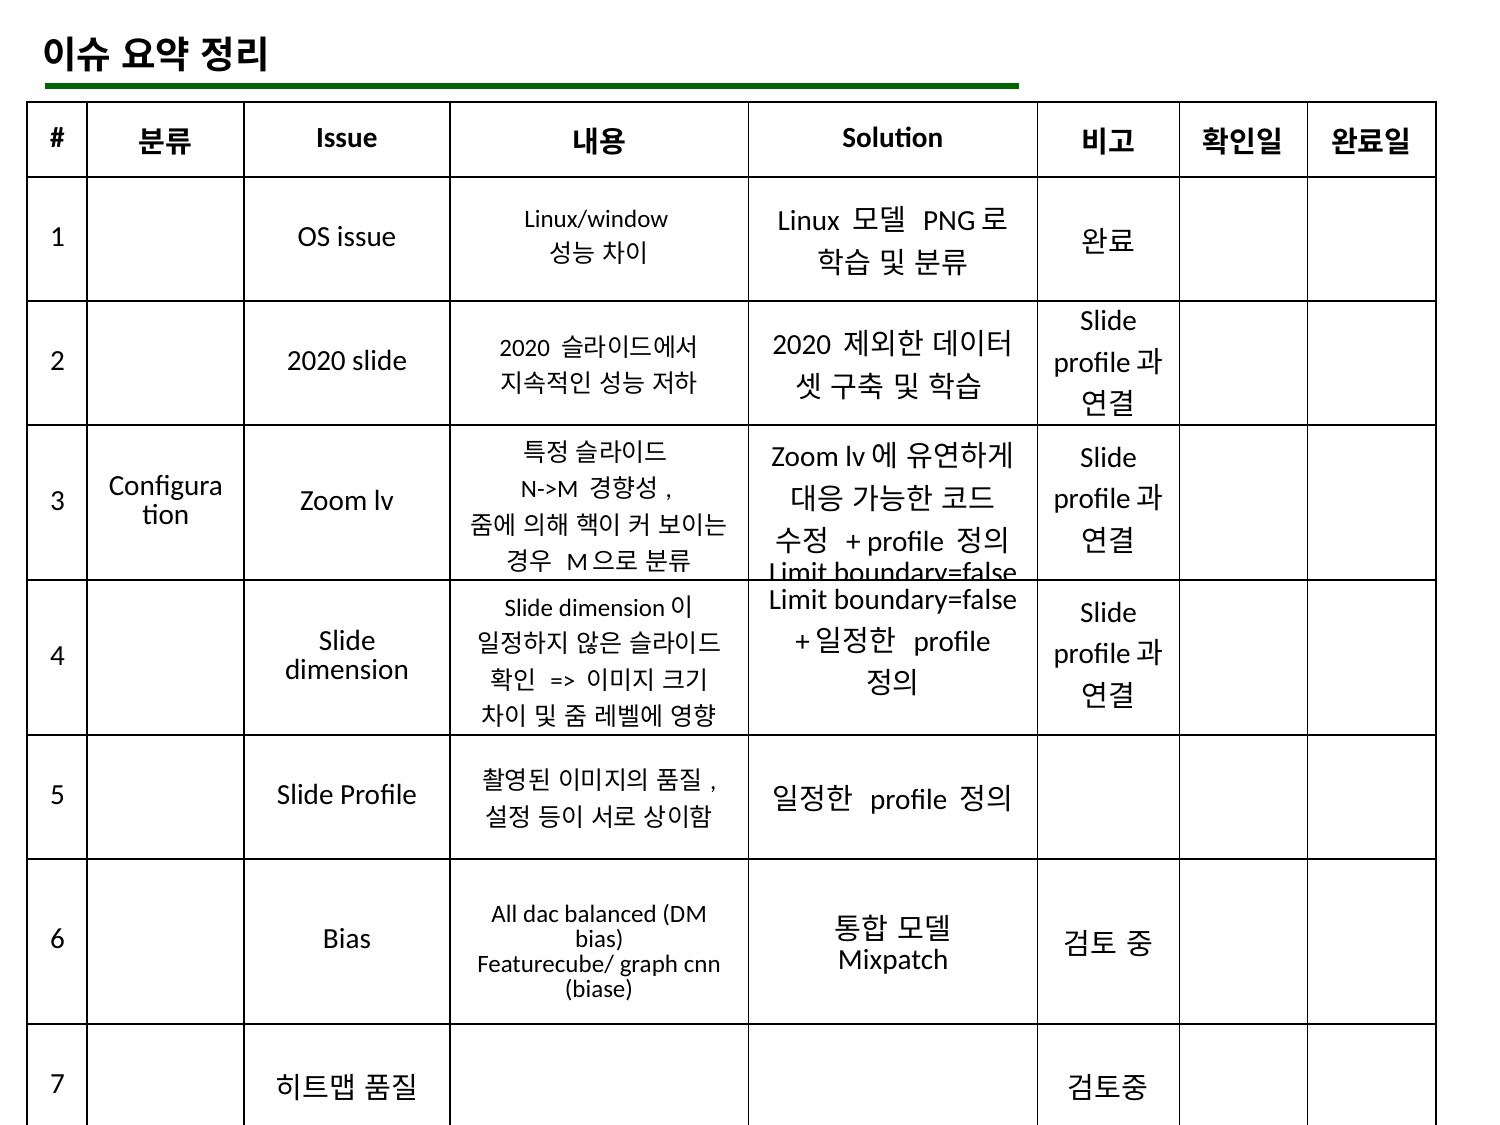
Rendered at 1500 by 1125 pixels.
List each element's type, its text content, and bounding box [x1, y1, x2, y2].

table_cell [88, 1025, 243, 1125]
table_cell Zoom lv [245, 426, 449, 579]
text_box 이슈 요약 정리 [27, 23, 911, 84]
table_cell [1308, 1025, 1435, 1125]
table_cell 통합 모델 Mixpatch [749, 860, 1037, 1023]
table_cell 특정 슬라이드 N->M 경향성, 줌에 의해 핵이 커 보이는 경우 M으로 분류 [451, 426, 748, 579]
table_cell OS issue [245, 178, 449, 300]
table_header # [28, 103, 86, 176]
table_cell 2020 슬라이드에서 지속적인 성능 저하 [451, 302, 748, 424]
table_cell Slide profile과 연결 [1038, 581, 1179, 734]
table_cell 2020 제외한 데이터 셋 구축 및 학습 [749, 302, 1037, 424]
table_cell [1308, 178, 1435, 300]
table_cell 7 [28, 1025, 86, 1125]
table_cell [88, 302, 243, 424]
table_cell [1180, 302, 1307, 424]
table_header 비고 [1038, 103, 1179, 176]
table_cell 1 [28, 178, 86, 300]
table_header 내용 [451, 103, 748, 176]
table_cell [88, 860, 243, 1023]
table_cell [1180, 736, 1307, 858]
table_header 확인일 [1180, 103, 1307, 176]
table_cell Slide profile과 연결 [1038, 302, 1179, 424]
table_cell 2020 slide [245, 302, 449, 424]
table_cell [1180, 178, 1307, 300]
table_cell All dac balanced (DM bias) Featurecube/ graph cnn (biase) [451, 860, 748, 1023]
table_cell 5 [28, 736, 86, 858]
table_cell [88, 178, 243, 300]
table_cell [451, 1025, 748, 1125]
table_cell [749, 1025, 1037, 1125]
table_cell 촬영된 이미지의 품질, 설정 등이 서로 상이함 [451, 736, 748, 858]
table_cell 4 [28, 581, 86, 734]
table_cell 2 [28, 302, 86, 424]
table_cell 완료 [1038, 178, 1179, 300]
table_cell Zoom lv에 유연하게 대응 가능한 코드 수정 + profile 정의 Limit boundary=false [749, 426, 1037, 579]
table_cell [1308, 302, 1435, 424]
table_cell 히트맵 품질 [245, 1025, 449, 1125]
table_cell [1180, 860, 1307, 1023]
table_cell Bias [245, 860, 449, 1023]
table_cell 6 [28, 860, 86, 1023]
table_cell [1308, 736, 1435, 858]
table_cell [1180, 1025, 1307, 1125]
table_cell [1308, 581, 1435, 734]
table_cell Linux/window 성능 차이 [451, 178, 748, 300]
table_cell [1180, 581, 1307, 734]
table_cell Slide Profile [245, 736, 449, 858]
table_header 분류 [88, 103, 243, 176]
table_cell 검토중 [1038, 1025, 1179, 1125]
table_cell Slide dimension이 일정하지 않은 슬라이드 확인 => 이미지 크기 차이 및 줌 레벨에 영향 [451, 581, 748, 734]
table_cell 3 [28, 426, 86, 579]
table_cell Slide dimension [245, 581, 449, 734]
table_header 완료일 [1308, 103, 1435, 176]
table_header Solution [749, 103, 1037, 176]
table_cell Linux 모델 PNG로 학습 및 분류 [749, 178, 1037, 300]
table_cell [1308, 860, 1435, 1023]
table_header Issue [245, 103, 449, 176]
table_cell 검토 중 [1038, 860, 1179, 1023]
table_cell [1038, 736, 1179, 858]
table_cell [1308, 426, 1435, 579]
table_cell Slide profile과 연결 [1038, 426, 1179, 579]
table_cell Limit boundary=false +일정한 profile 정의 [749, 581, 1037, 734]
table_cell [88, 736, 243, 858]
table_cell 일정한 profile 정의 [749, 736, 1037, 858]
table_cell [1180, 426, 1307, 579]
table_cell [88, 581, 243, 734]
table_cell Configuration [88, 426, 243, 579]
